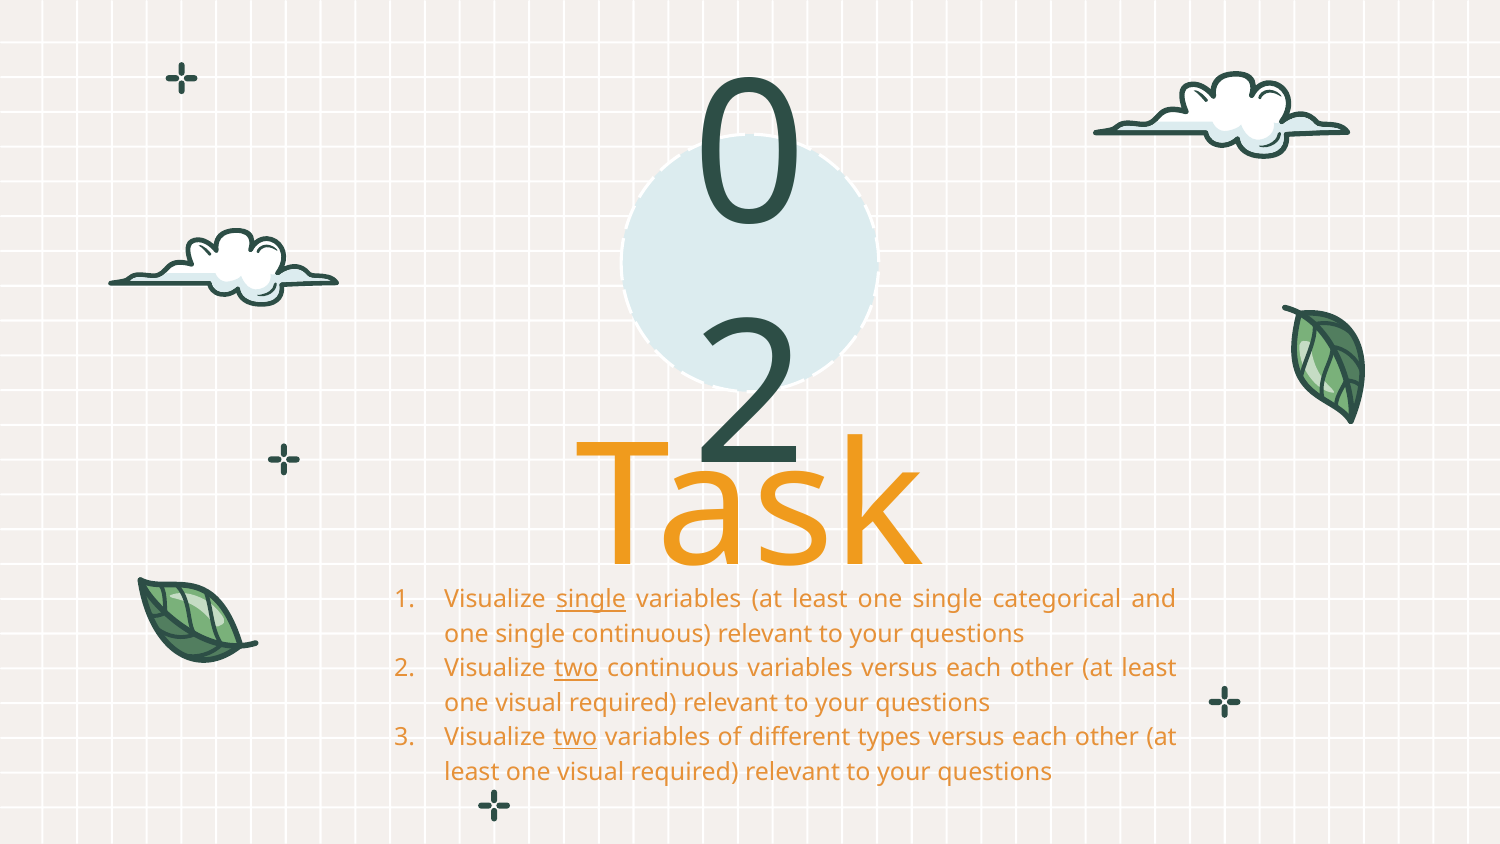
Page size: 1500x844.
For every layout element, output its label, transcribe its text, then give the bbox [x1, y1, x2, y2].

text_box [107, 224, 340, 308]
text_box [1092, 67, 1351, 160]
subtitle Visualize single variables (at least one single categorical and one single continuous) relevant to your questions Visualize two continuous variables versus each other (at least one visual required) relevant to your questions Visualize two variables of different types versus each other (at least one visual required) relevant to your questions [354, 563, 1193, 821]
title Task [330, 412, 1170, 614]
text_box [127, 557, 266, 671]
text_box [1208, 685, 1241, 719]
text_box [641, 134, 859, 193]
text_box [267, 443, 301, 476]
title 02 [621, 193, 879, 332]
text_box [641, 332, 859, 392]
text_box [1251, 306, 1390, 420]
